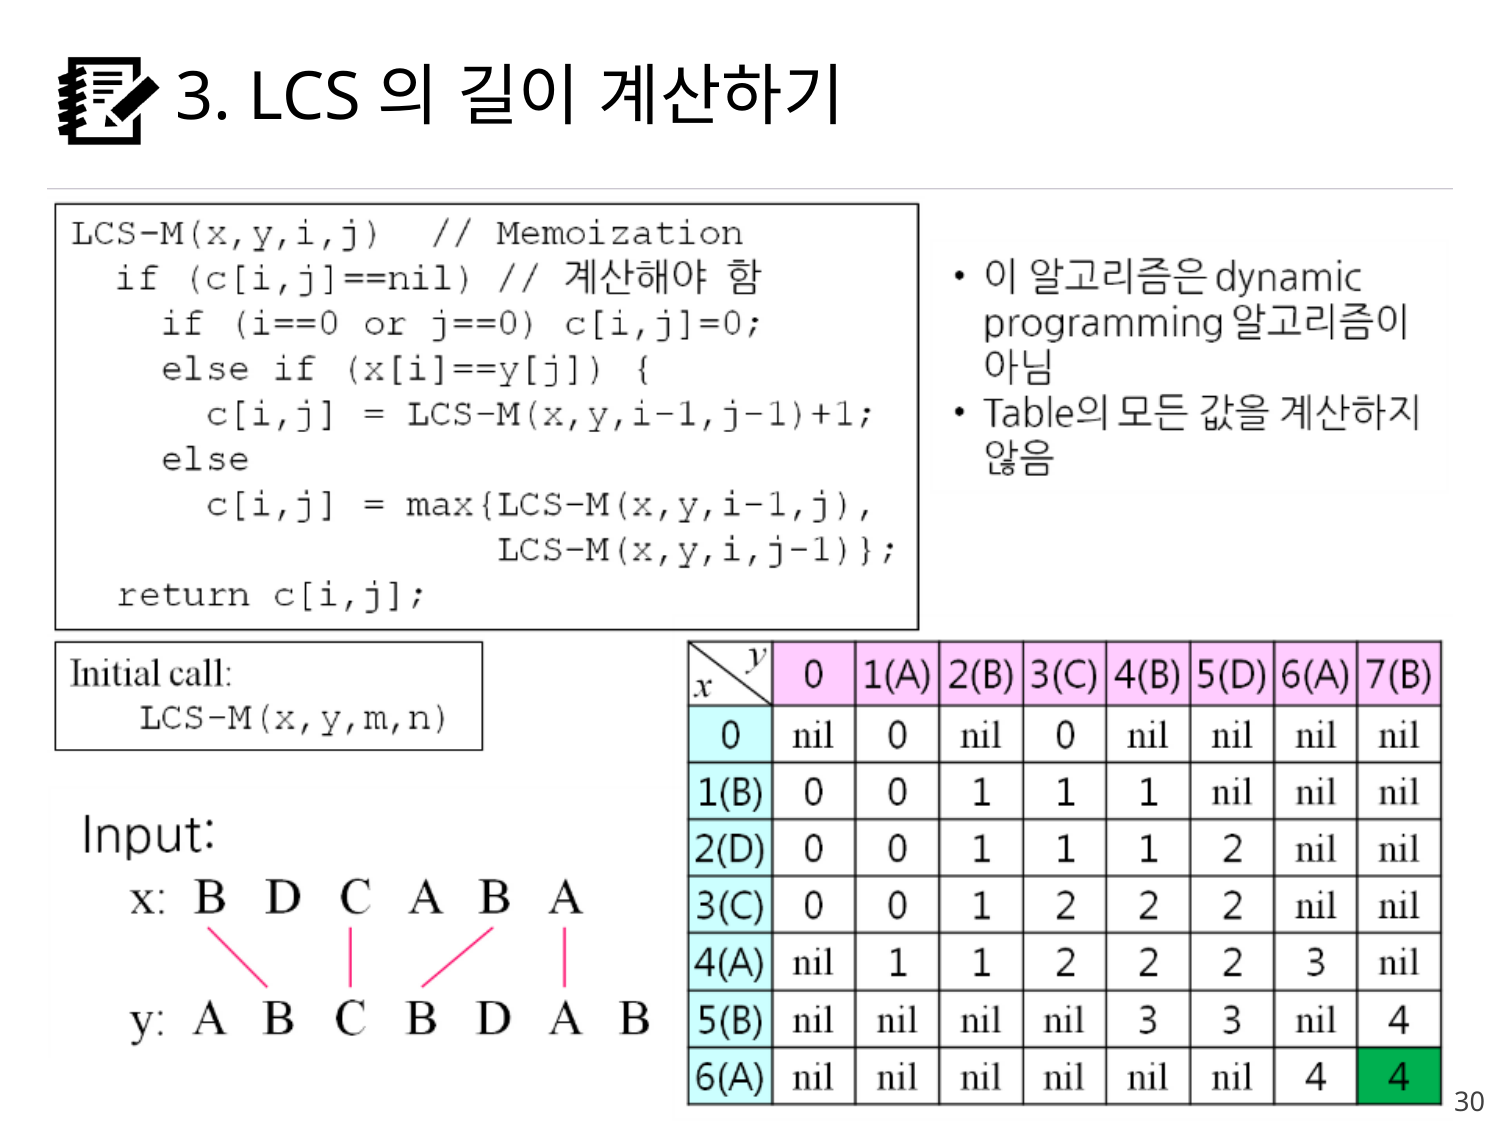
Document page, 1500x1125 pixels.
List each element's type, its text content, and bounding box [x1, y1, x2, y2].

slide_number 30 [1457, 1076, 1500, 1125]
picture [55, 42, 162, 159]
picture [47, 188, 1453, 1125]
title 3. LCS의 길이 계산하기 [160, 45, 1500, 164]
